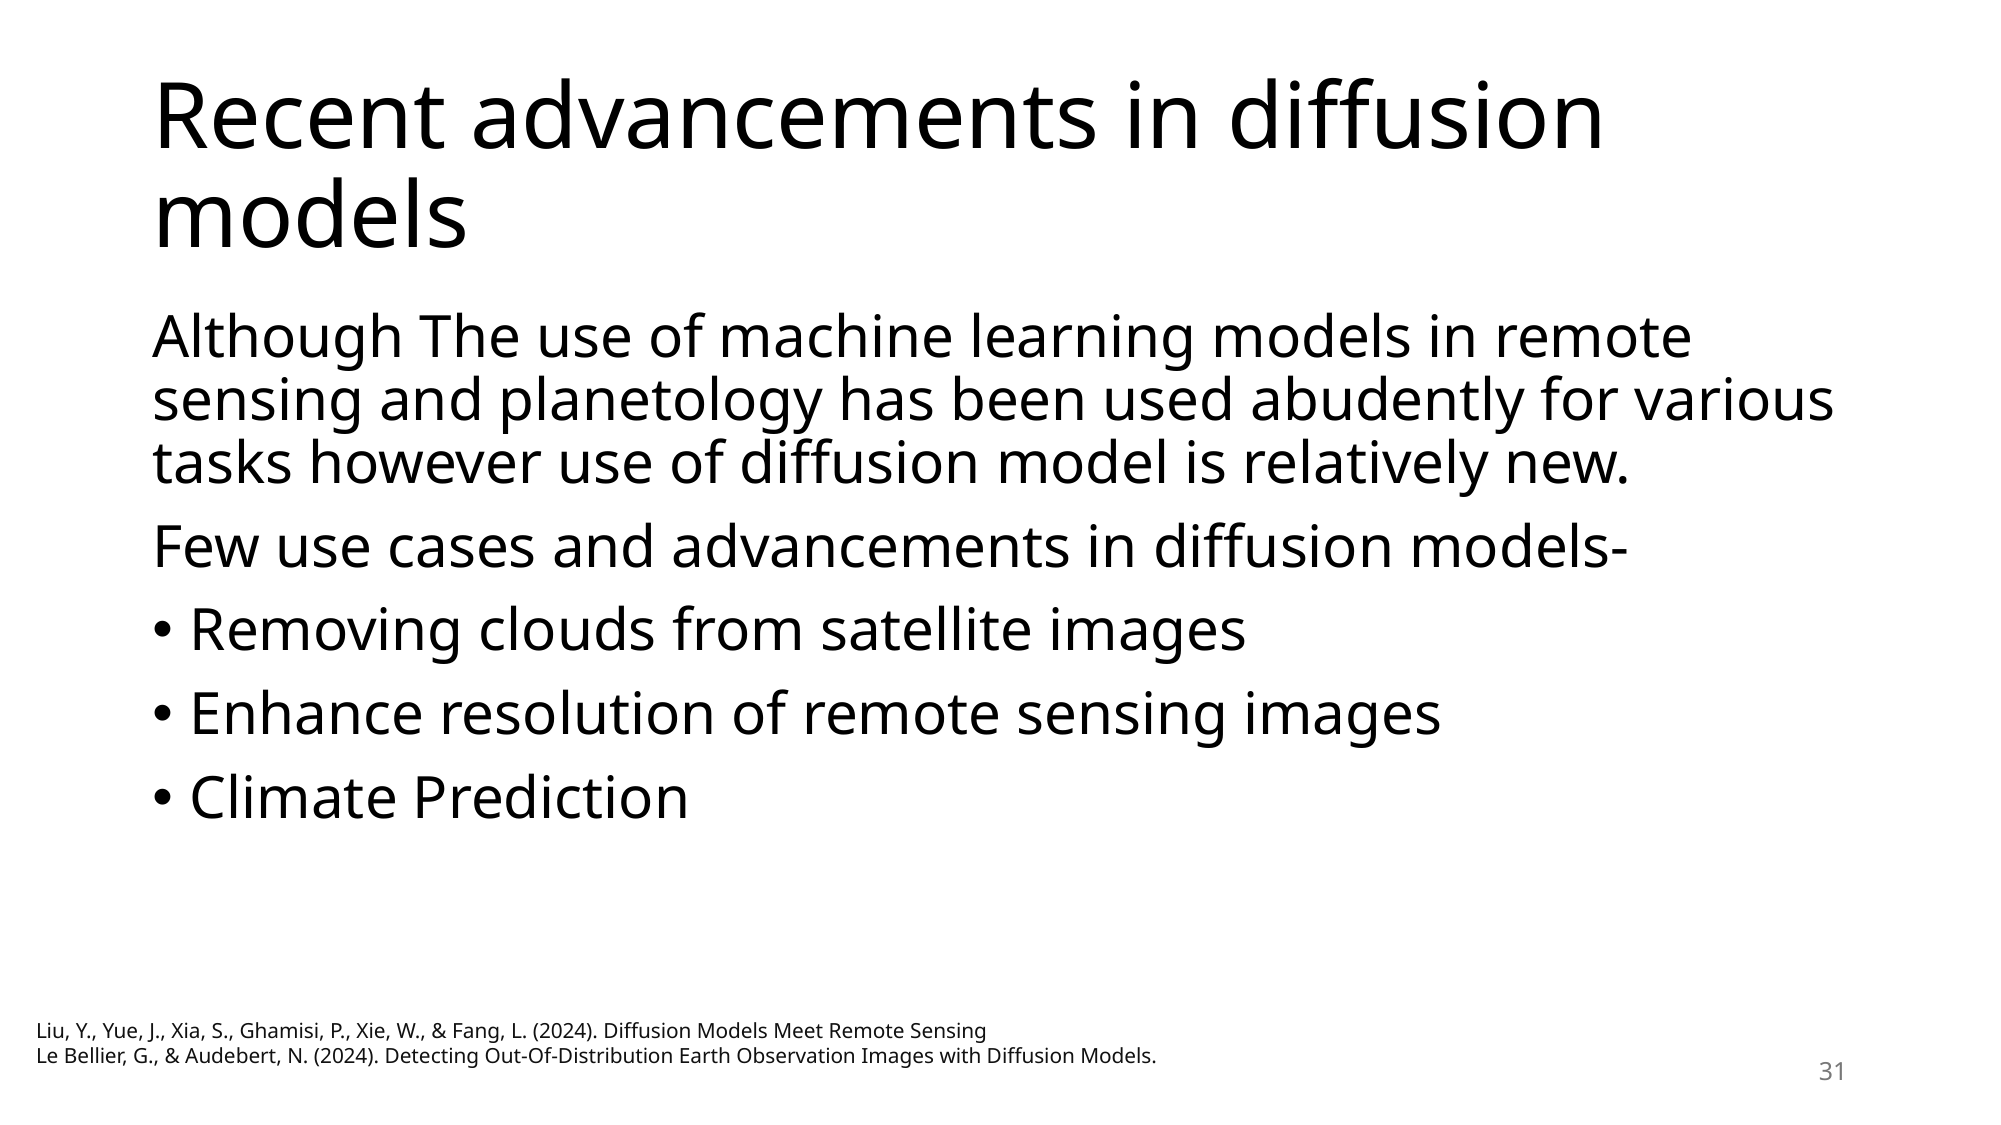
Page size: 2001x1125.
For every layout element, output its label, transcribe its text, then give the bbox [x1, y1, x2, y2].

text_box Liu, Y., Yue, J., Xia, S., Ghamisi, P., Xie, W., & Fang, L. (2024). Diffusion Models Meet Remote Sensing Le Bellier, G., & Audebert, N. (2024). Detecting Out-Of-Distribution Earth Observation Images with Diffusion Models. [35, 1017, 1390, 1117]
slide_number 31 [1412, 1042, 1863, 1103]
list Although The use of machine learning models in remote sensing and planetology has been used abudently for various tasks however use of diffusion model is relatively new. Few use cases and advancements in diffusion models- Removing clouds from satellite images Enhance resolution of remote sensing images Climate Prediction [137, 299, 1863, 1014]
title Recent advancements in diffusion models [137, 59, 1863, 278]
